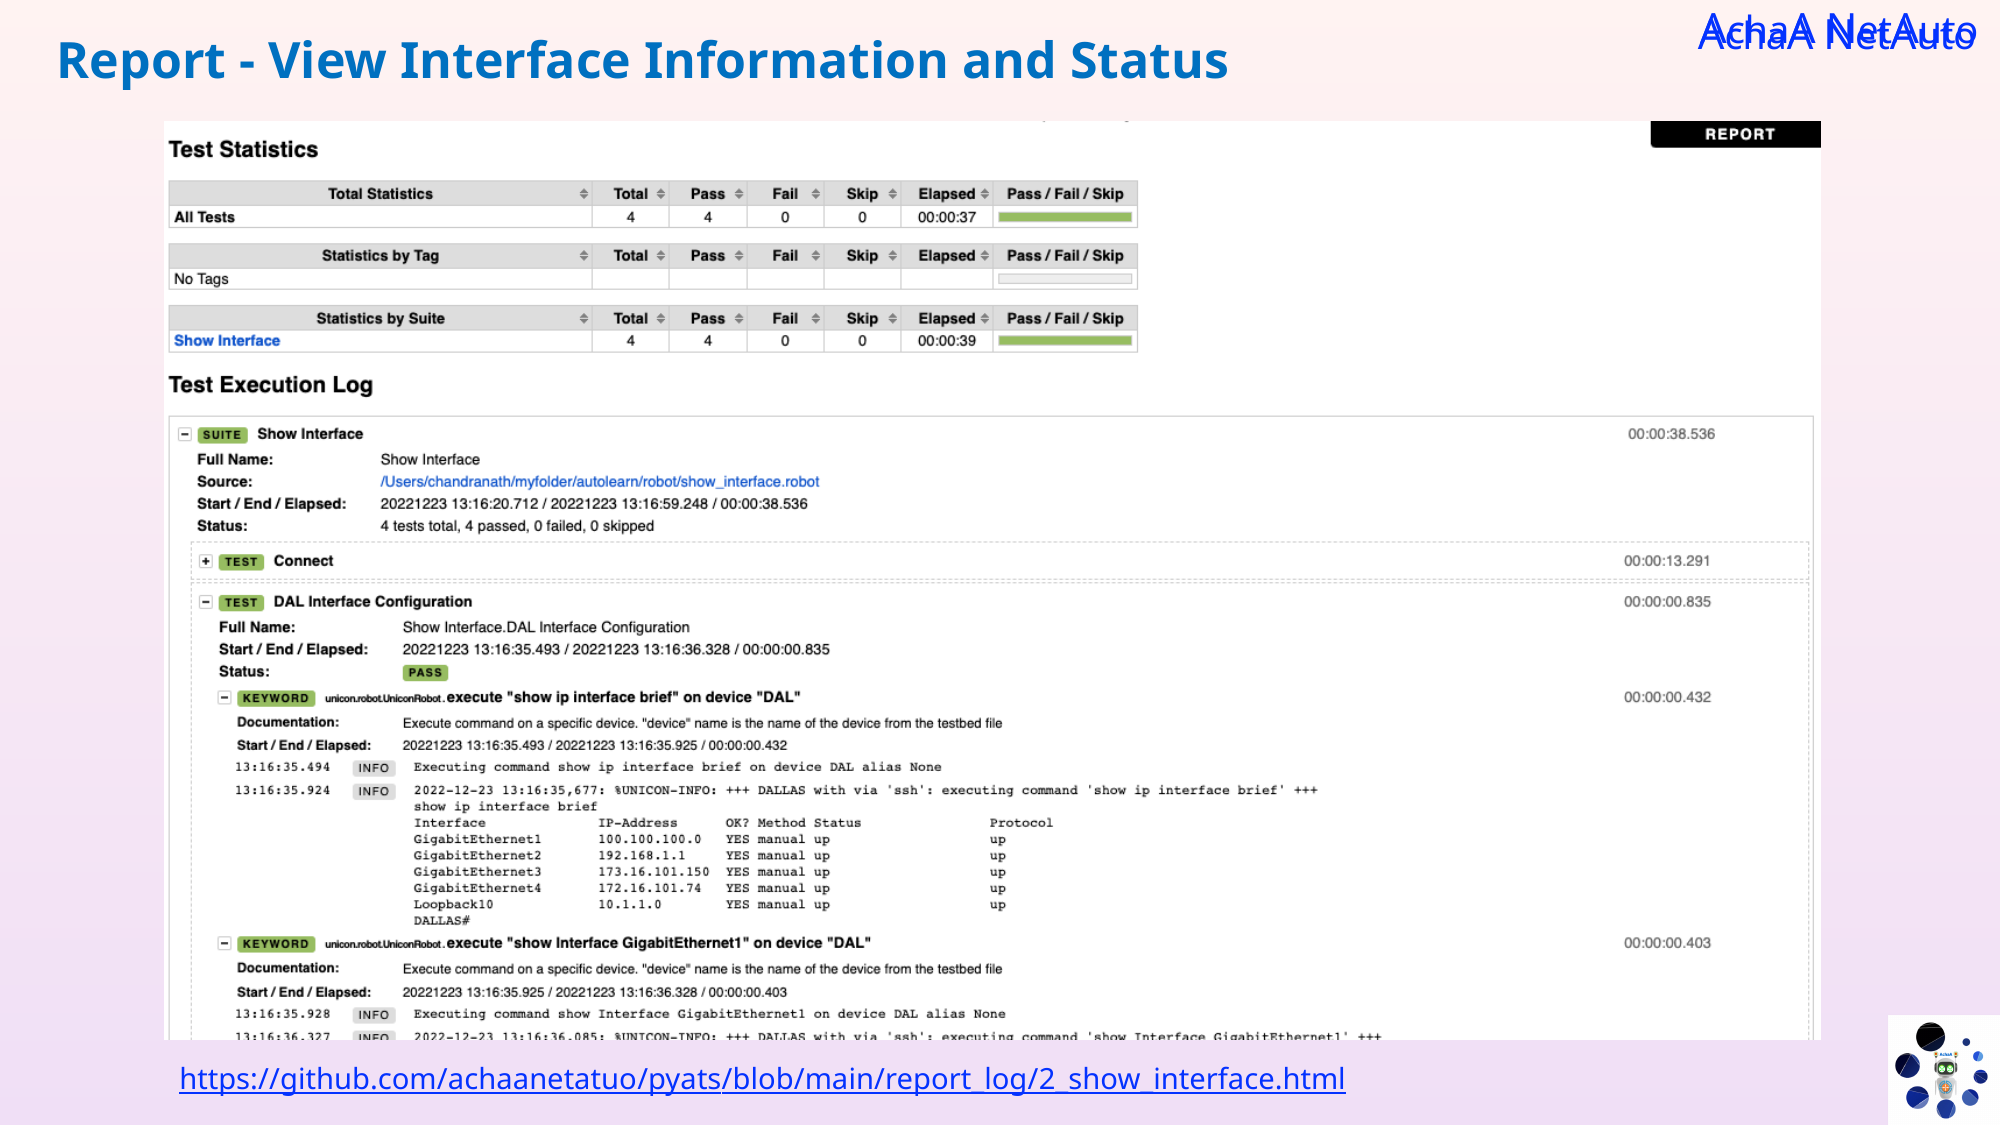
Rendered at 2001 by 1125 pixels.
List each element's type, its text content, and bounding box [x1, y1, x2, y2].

picture [164, 121, 1822, 1040]
text_box https://github.com/achaanetatuo/pyats/blob/main/report_log/2_show_interface.html [164, 1053, 1792, 1108]
picture [1886, 1013, 2001, 1125]
text_box Report - View Interface Information and Status [42, 21, 1844, 96]
